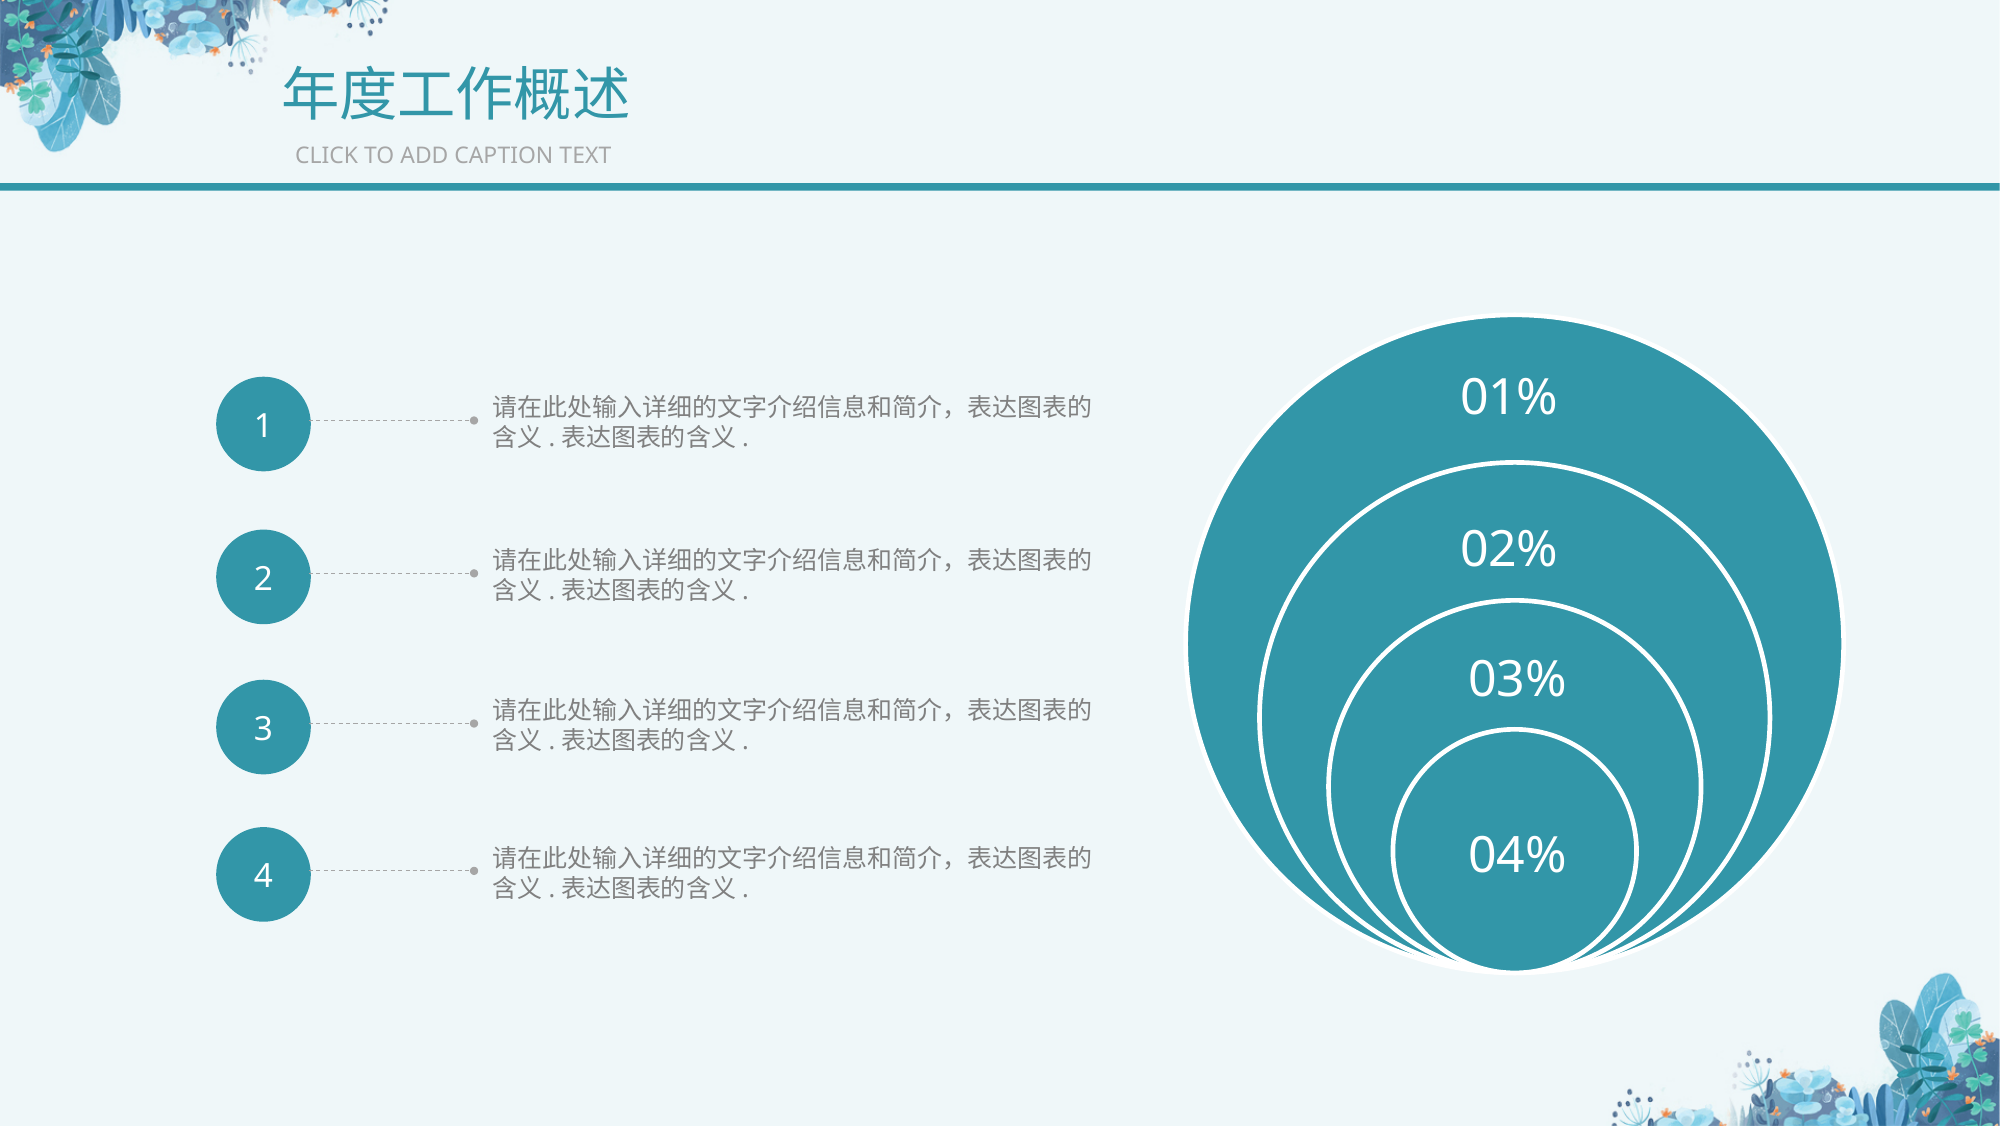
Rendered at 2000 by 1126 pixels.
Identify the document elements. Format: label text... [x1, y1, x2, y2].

text_box 请在此处输入详细的文字介绍信息和简介，表达图表的含义.表达图表的含义. [477, 384, 1112, 515]
text_box [1328, 600, 1702, 972]
text_box 1 [214, 374, 313, 474]
text_box 02% [1435, 508, 1583, 584]
text_box 04% [1443, 815, 1592, 891]
text_box [1392, 729, 1637, 973]
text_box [0, 56, 2000, 191]
text_box 4 [214, 825, 313, 924]
text_box [1185, 314, 1844, 970]
text_box 请在此处输入详细的文字介绍信息和简介，表达图表的含义.表达图表的含义. [477, 537, 1112, 668]
text_box 请在此处输入详细的文字介绍信息和简介，表达图表的含义.表达图表的含义. [477, 687, 1112, 818]
picture [0, 191, 2000, 1126]
text_box 3 [214, 677, 313, 777]
text_box 03% [1443, 639, 1592, 714]
text_box [1259, 462, 1770, 971]
text_box 请在此处输入详细的文字介绍信息和简介，表达图表的含义.表达图表的含义. [477, 834, 1112, 966]
picture [0, 0, 2000, 56]
text_box 2 [214, 527, 313, 627]
text_box 01% [1435, 356, 1583, 432]
